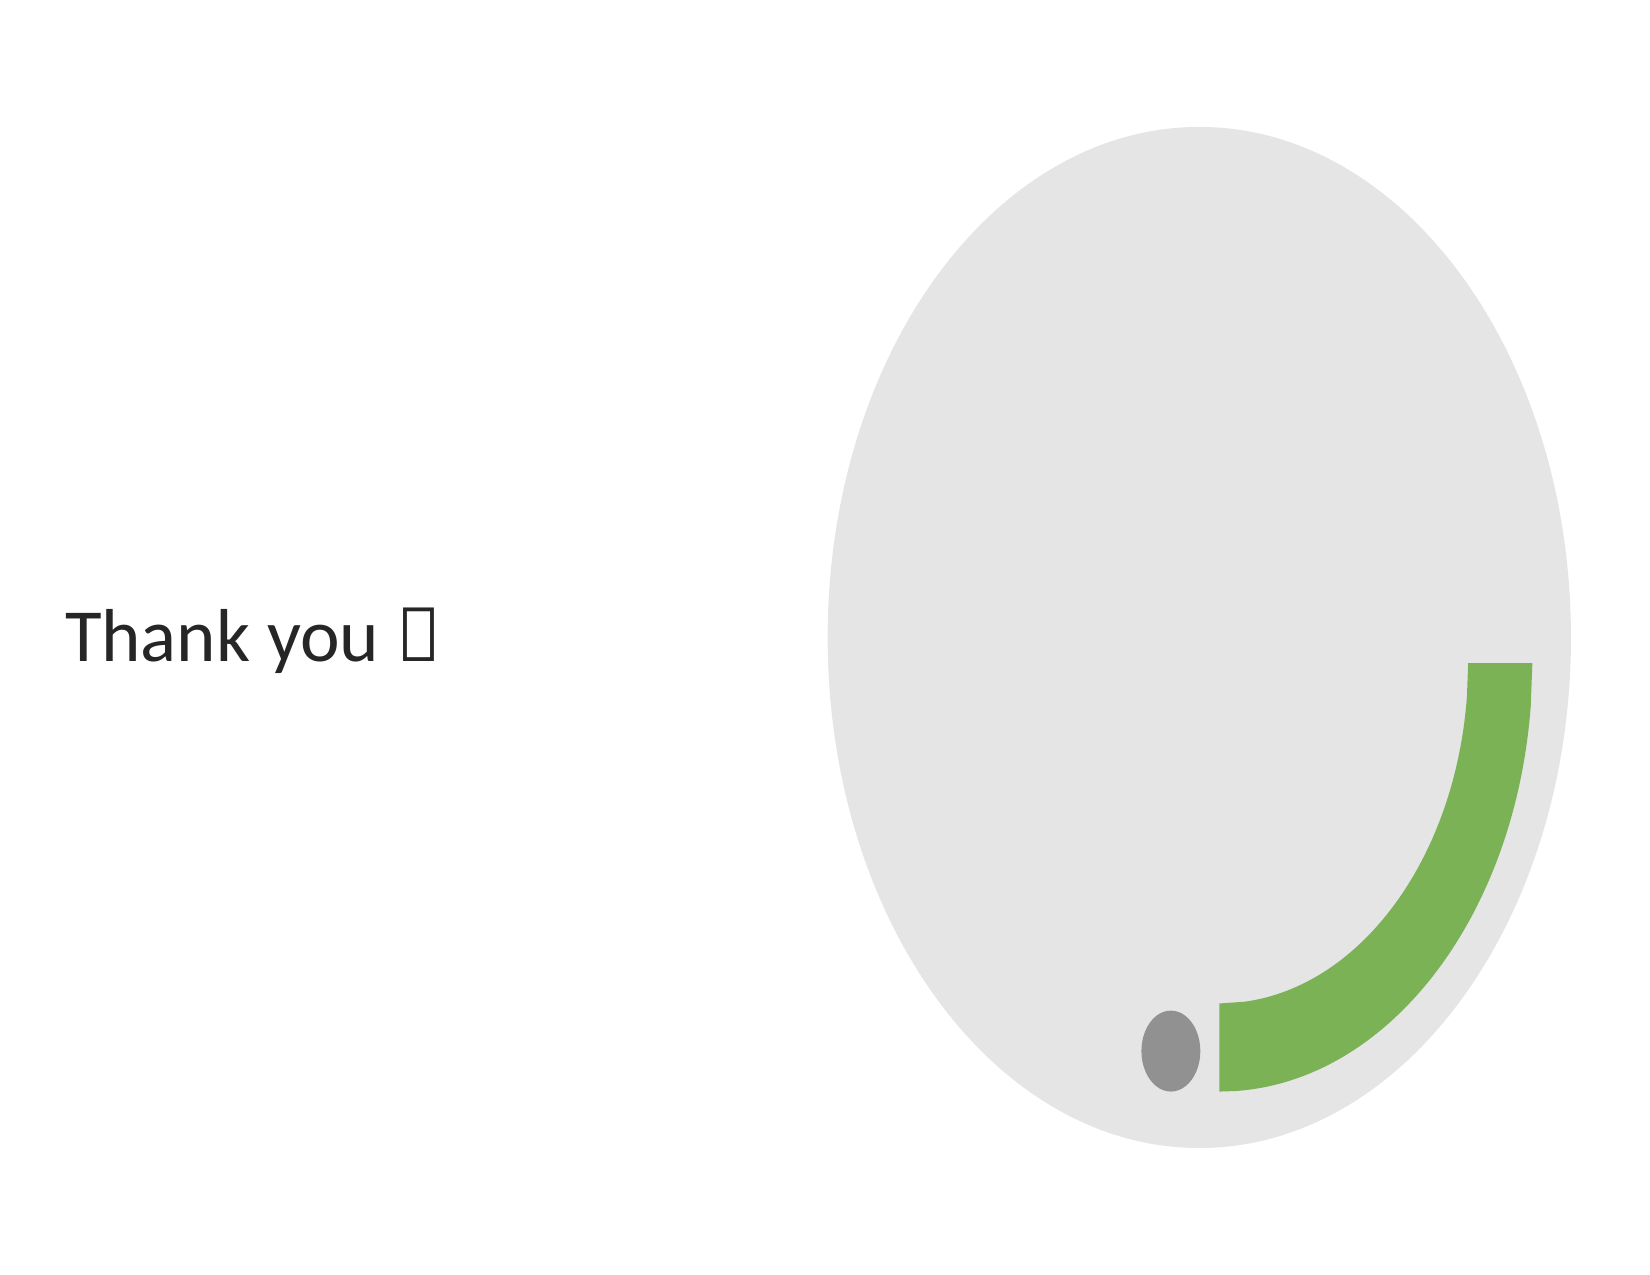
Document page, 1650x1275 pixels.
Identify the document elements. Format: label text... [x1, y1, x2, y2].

text_box Thank you  [50, 265, 730, 1009]
text_box [826, 125, 1573, 1150]
text_box [1140, 1009, 1202, 1093]
text_box [0, 0, 1650, 1275]
text_box [1218, 662, 1534, 1093]
